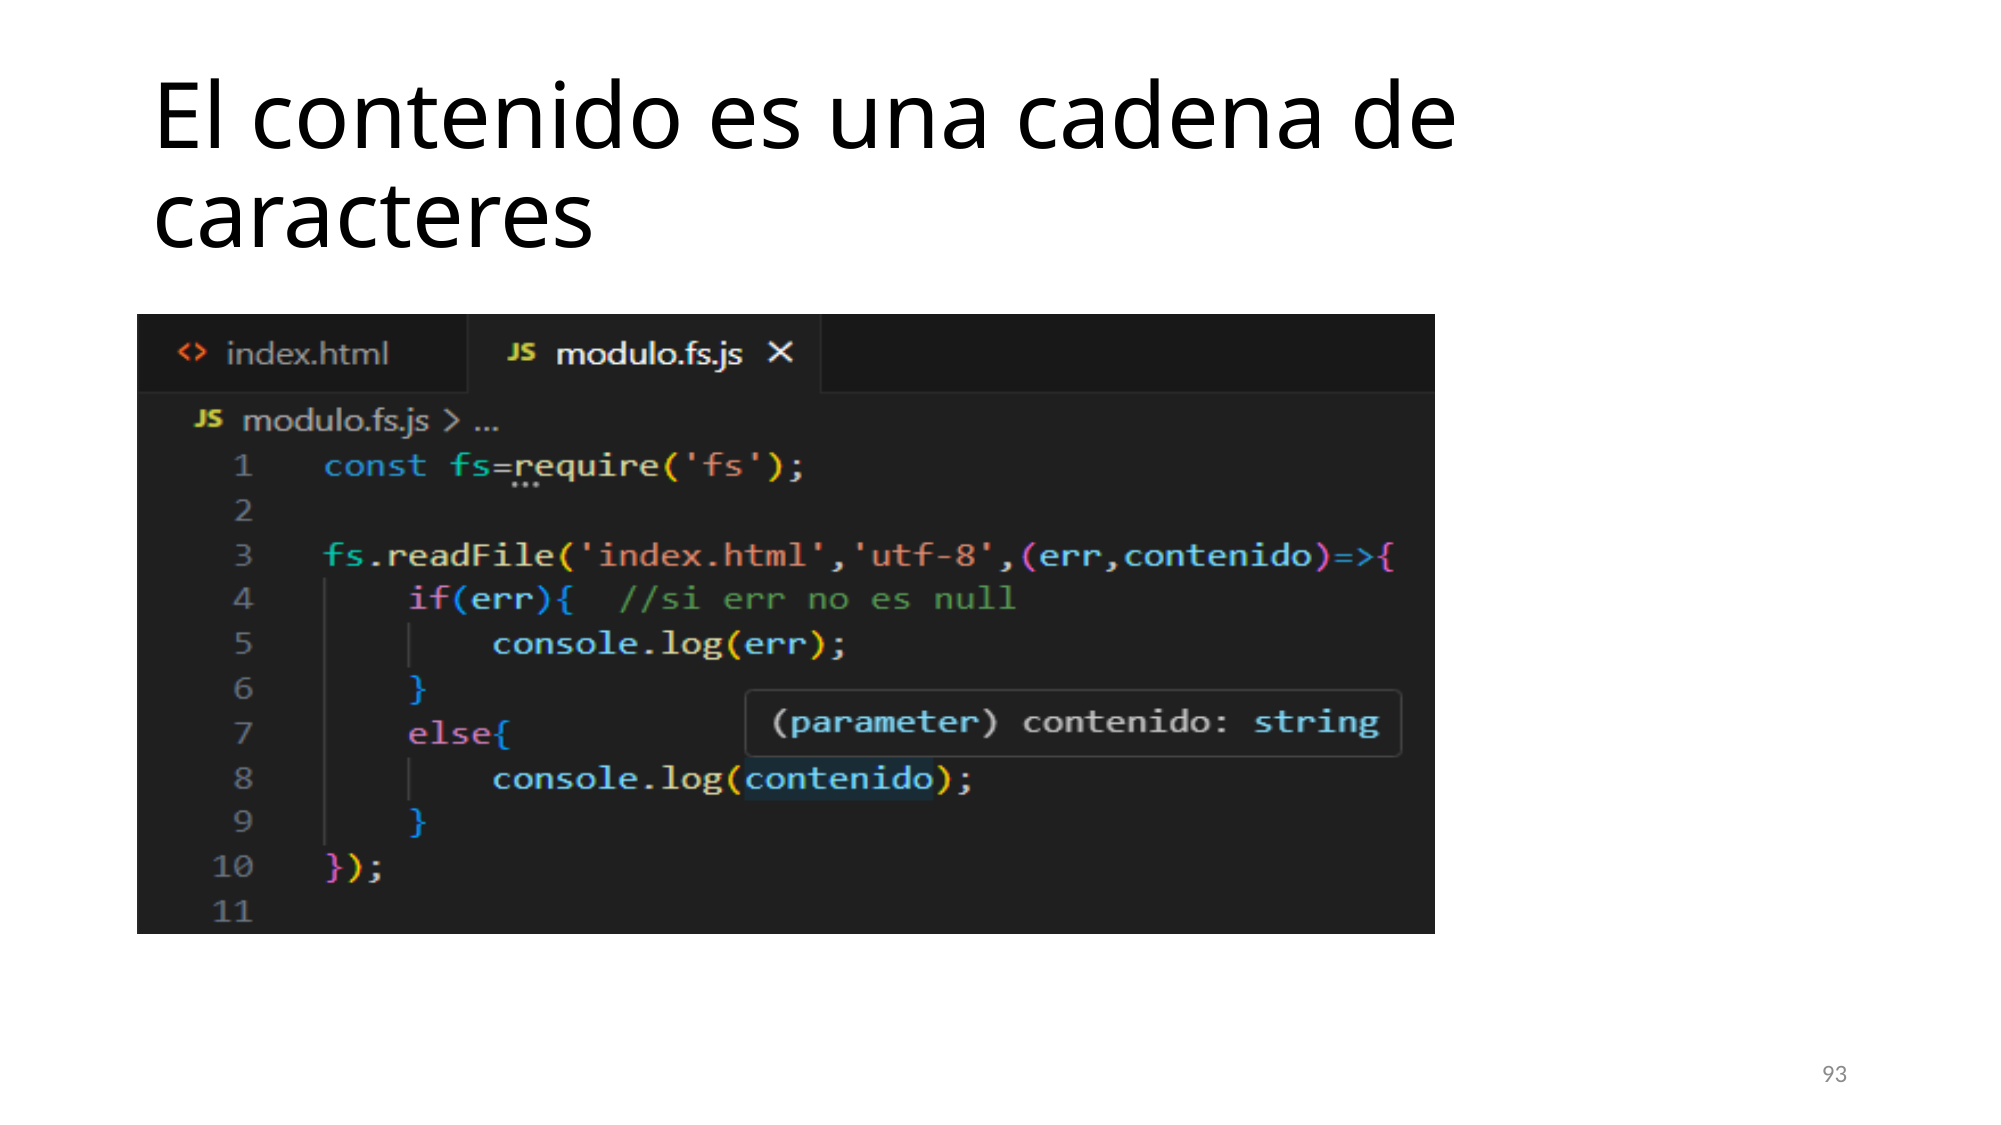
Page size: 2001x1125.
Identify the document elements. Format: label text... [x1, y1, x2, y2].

slide_number 93 [1412, 1042, 1863, 1103]
picture [137, 314, 1435, 934]
title El contenido es una cadena de caracteres [137, 59, 1863, 278]
